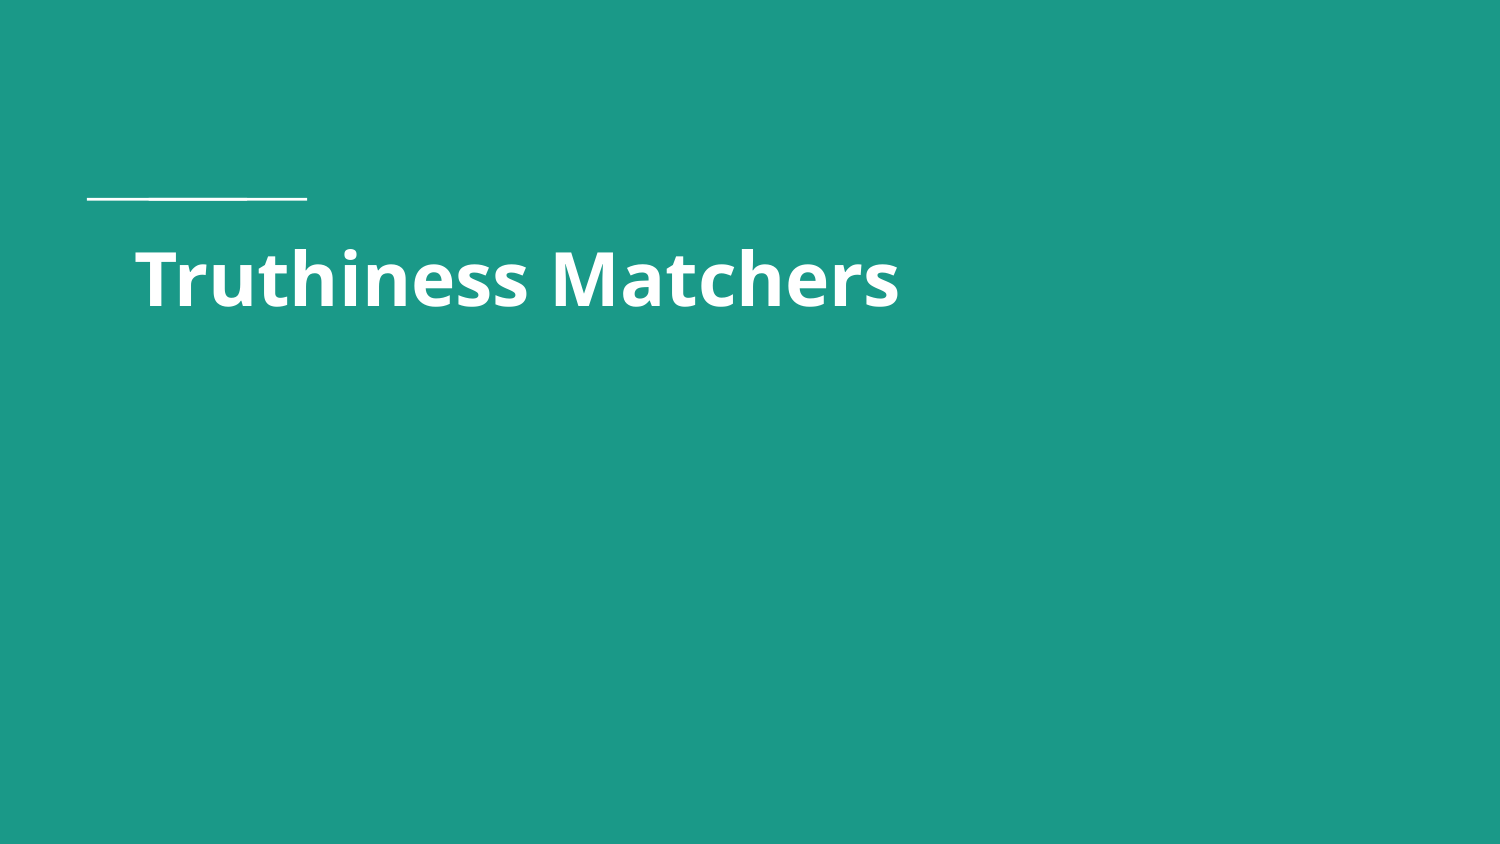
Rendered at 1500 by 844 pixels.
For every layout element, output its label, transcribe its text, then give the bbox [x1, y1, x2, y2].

title Truthiness Matchers [119, 216, 1381, 466]
